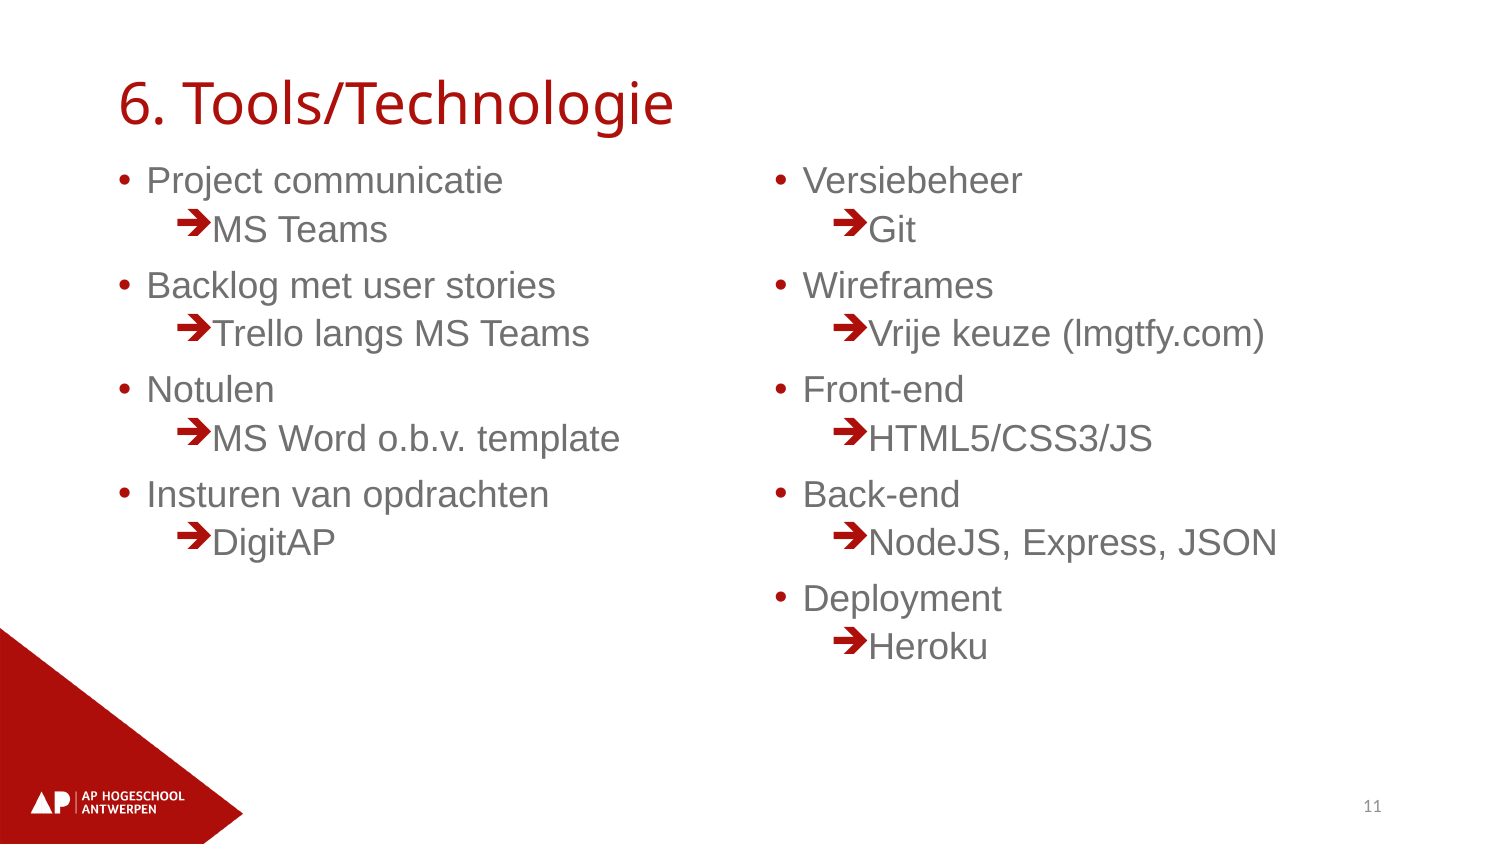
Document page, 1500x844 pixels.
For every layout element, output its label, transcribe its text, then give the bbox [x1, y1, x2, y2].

slide_number 11 [1263, 782, 1397, 827]
title 6. Tools/Technologie [103, 66, 1397, 141]
list Project communicatie MS Teams Backlog met user stories Trello langs MS Teams Notulen MS Word o.b.v. template Insturen van opdrachten DigitAP [103, 154, 741, 690]
list Versiebeheer Git Wireframes Vrije keuze (lmgtfy.com) Front-end HTML5/CSS3/JS Back-end NodeJS, Express, JSON Deployment Heroku [759, 154, 1397, 690]
picture [0, 623, 246, 844]
